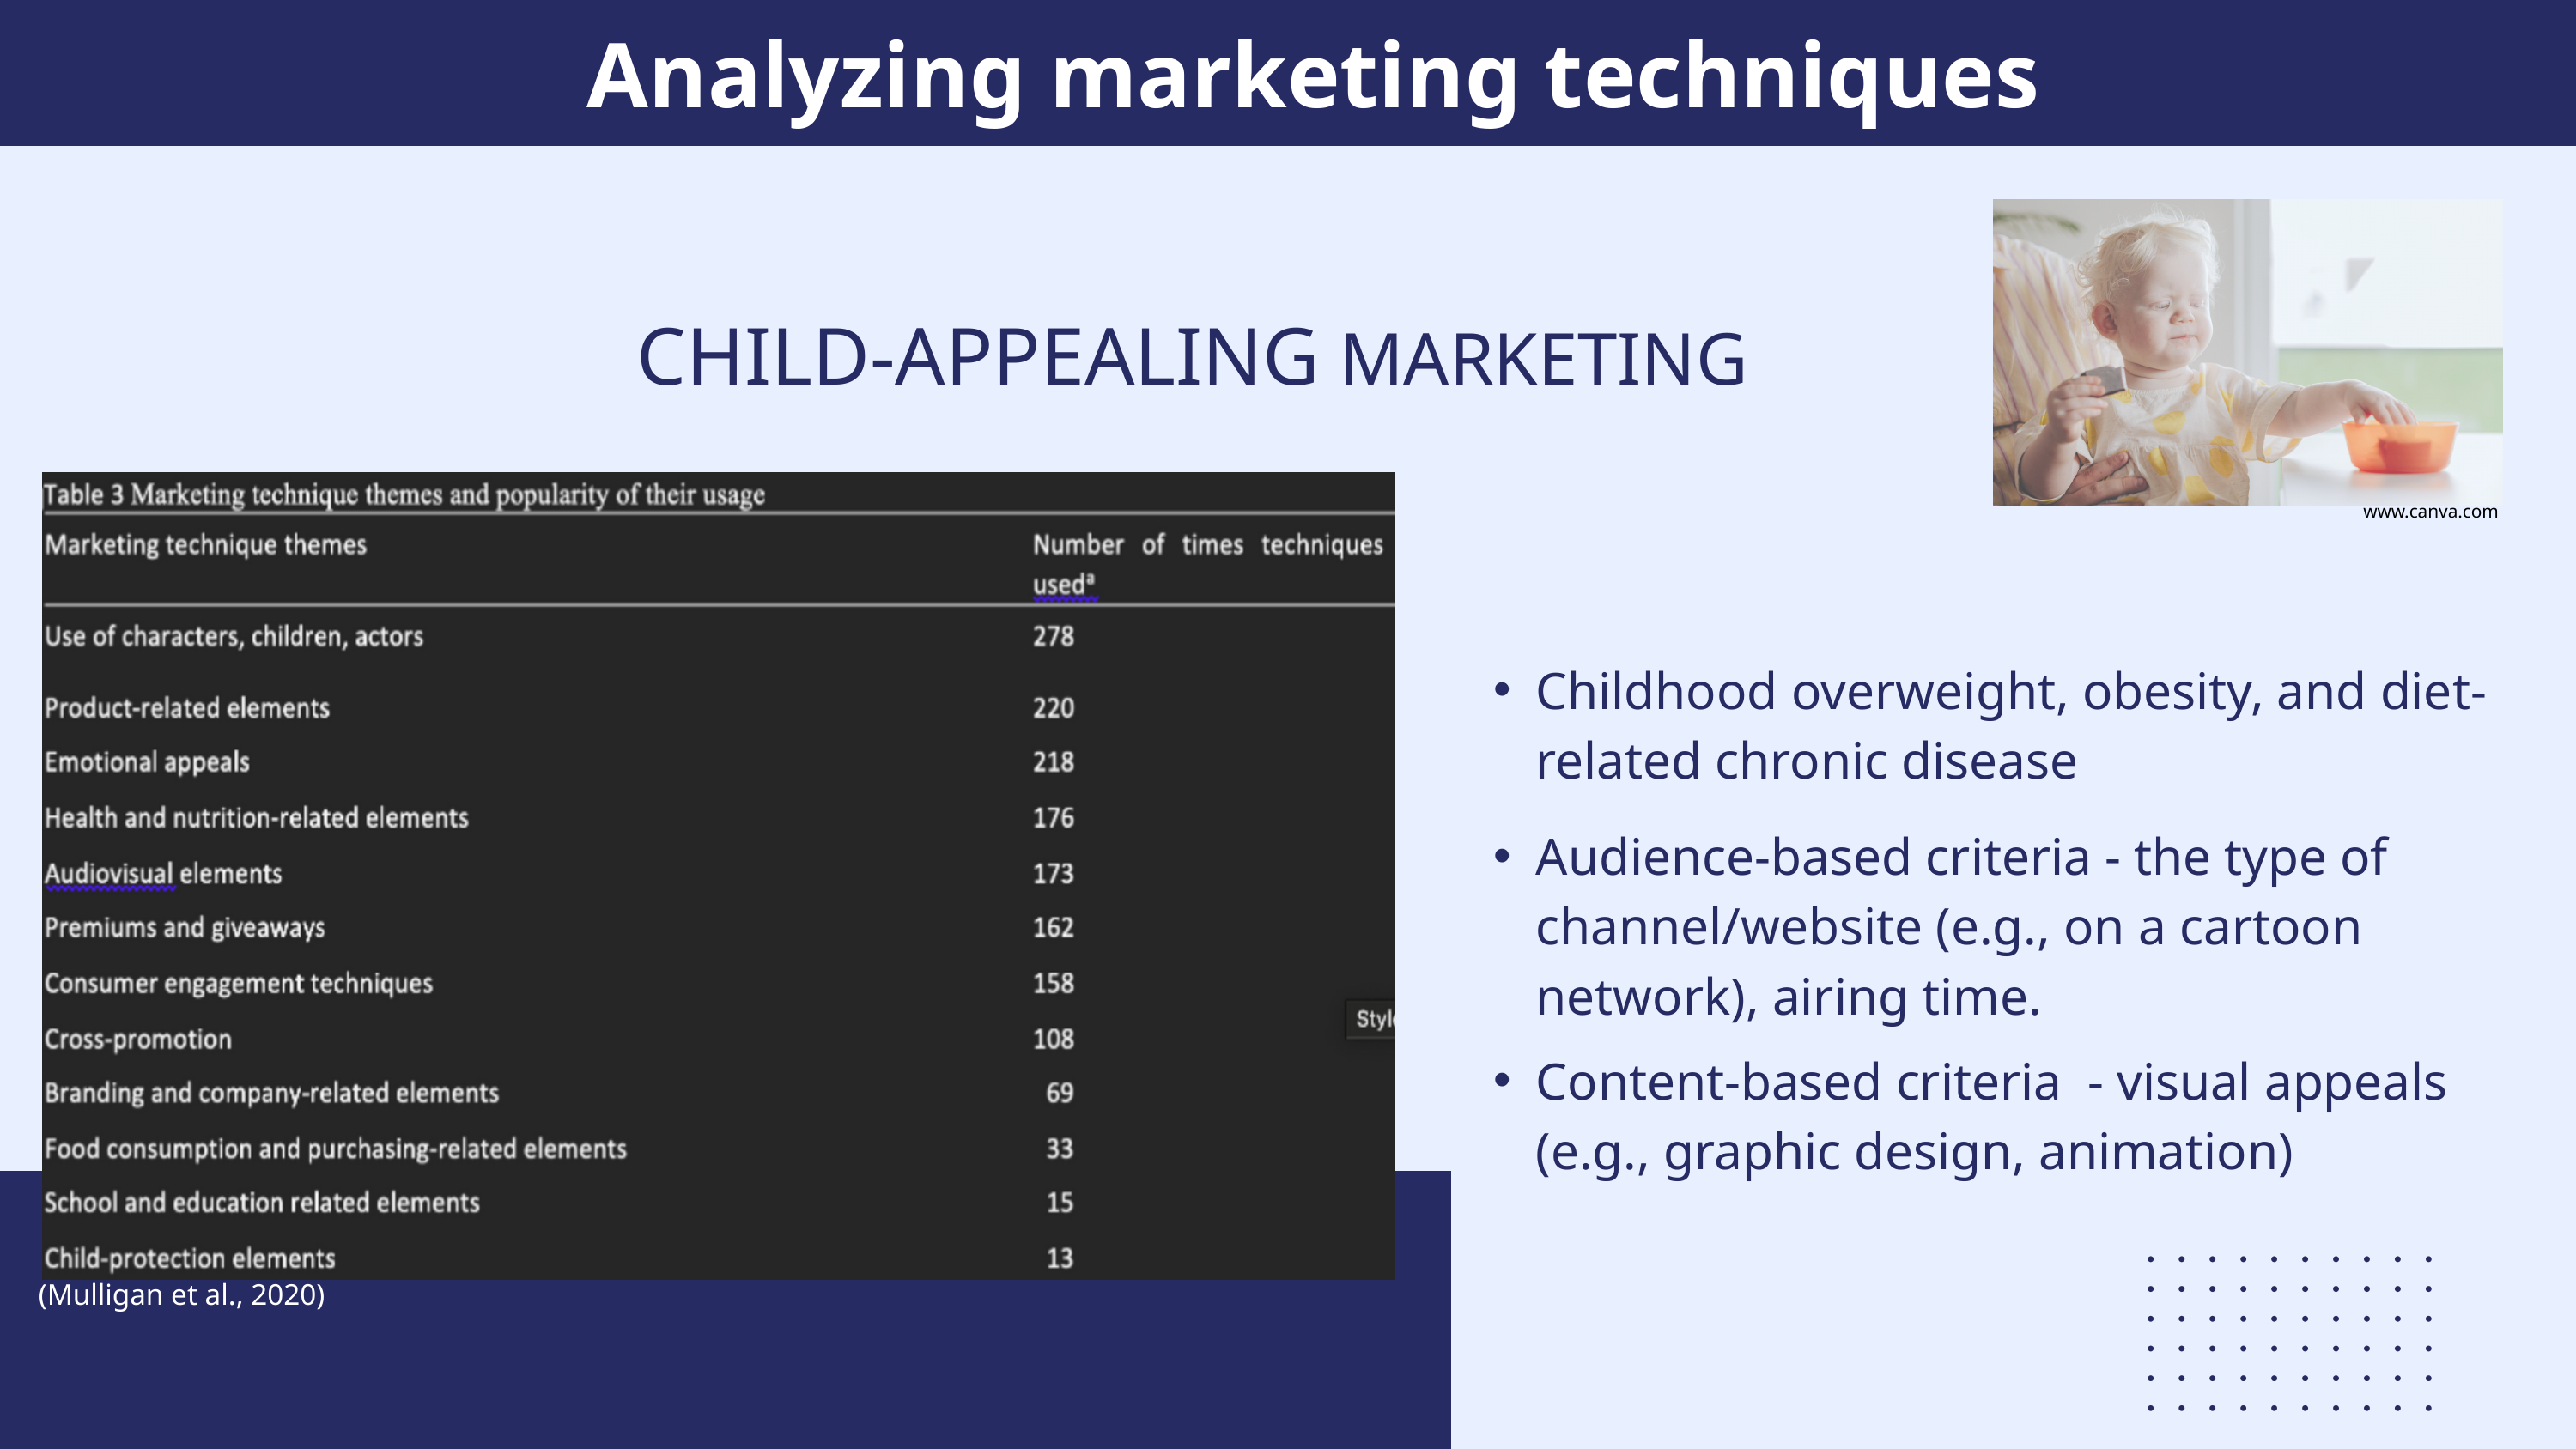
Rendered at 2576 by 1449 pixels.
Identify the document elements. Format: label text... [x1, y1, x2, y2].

text_box www.canva.com [1919, 496, 2576, 522]
text_box Content-based criteria - visual appeals (e.g., graphic design, animation) [1450, 1039, 2534, 1180]
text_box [0, 1170, 1451, 1449]
text_box CHILD-APPEALING MARKETING [397, 275, 1989, 401]
picture [2148, 1256, 2432, 1412]
picture [41, 471, 1396, 1280]
text_box Childhood overweight, obesity, and diet-related chronic disease [1450, 648, 2534, 790]
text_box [1993, 199, 2503, 506]
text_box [0, 0, 2576, 147]
text_box Audience-based criteria - the type of channel/website (e.g., on a cartoon network), airing time. [1450, 815, 2534, 1026]
